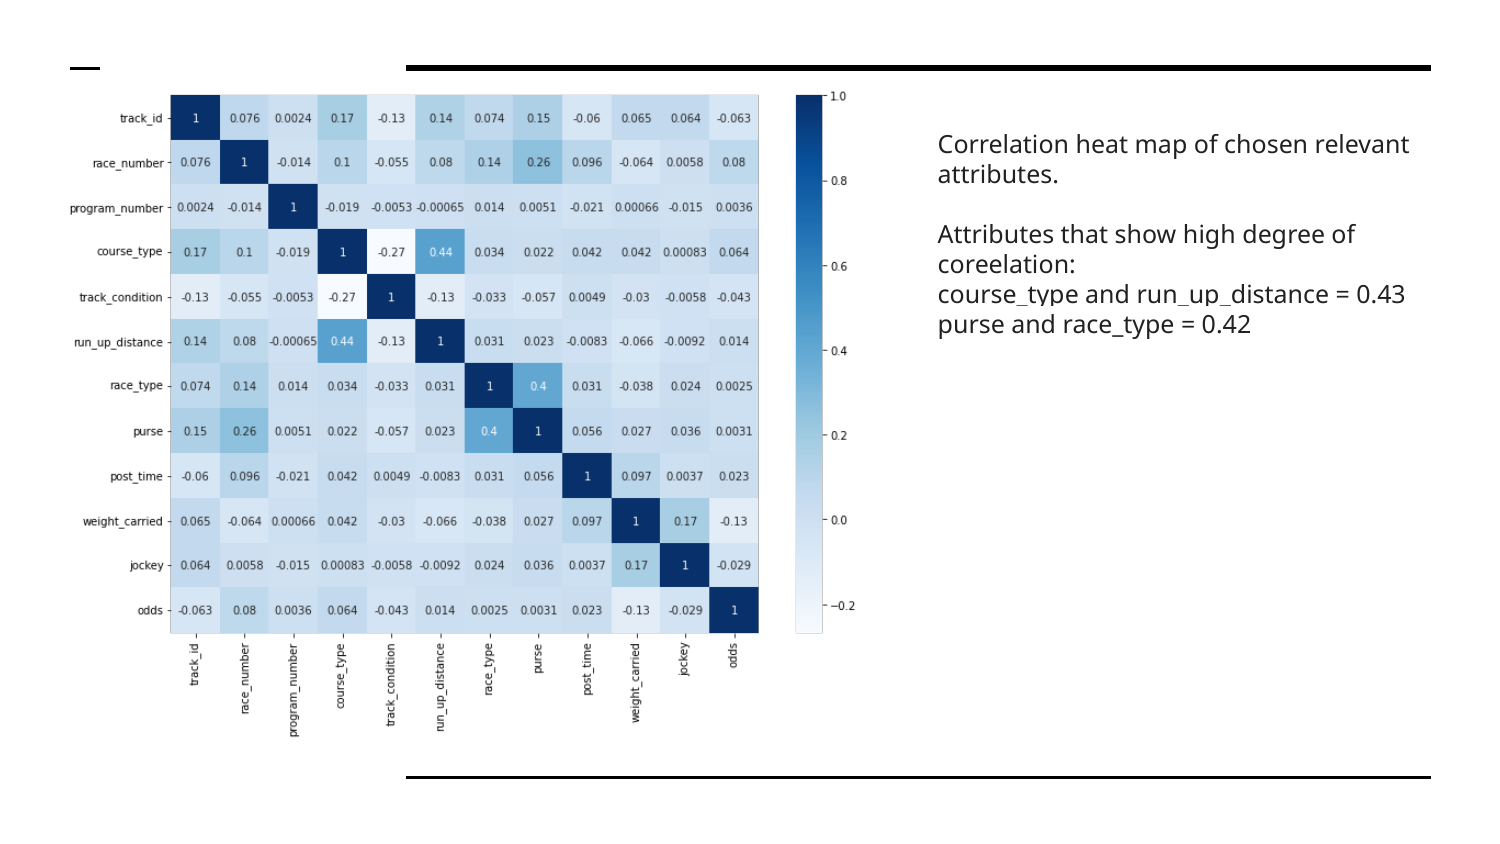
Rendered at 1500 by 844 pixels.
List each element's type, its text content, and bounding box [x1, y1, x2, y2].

text_box Correlation heat map of chosen relevant attributes. Attributes that show high degree of coreelation: course_type and run_up_distance = 0.43 purse and race_type = 0.42 [922, 113, 1436, 354]
picture [61, 84, 865, 744]
